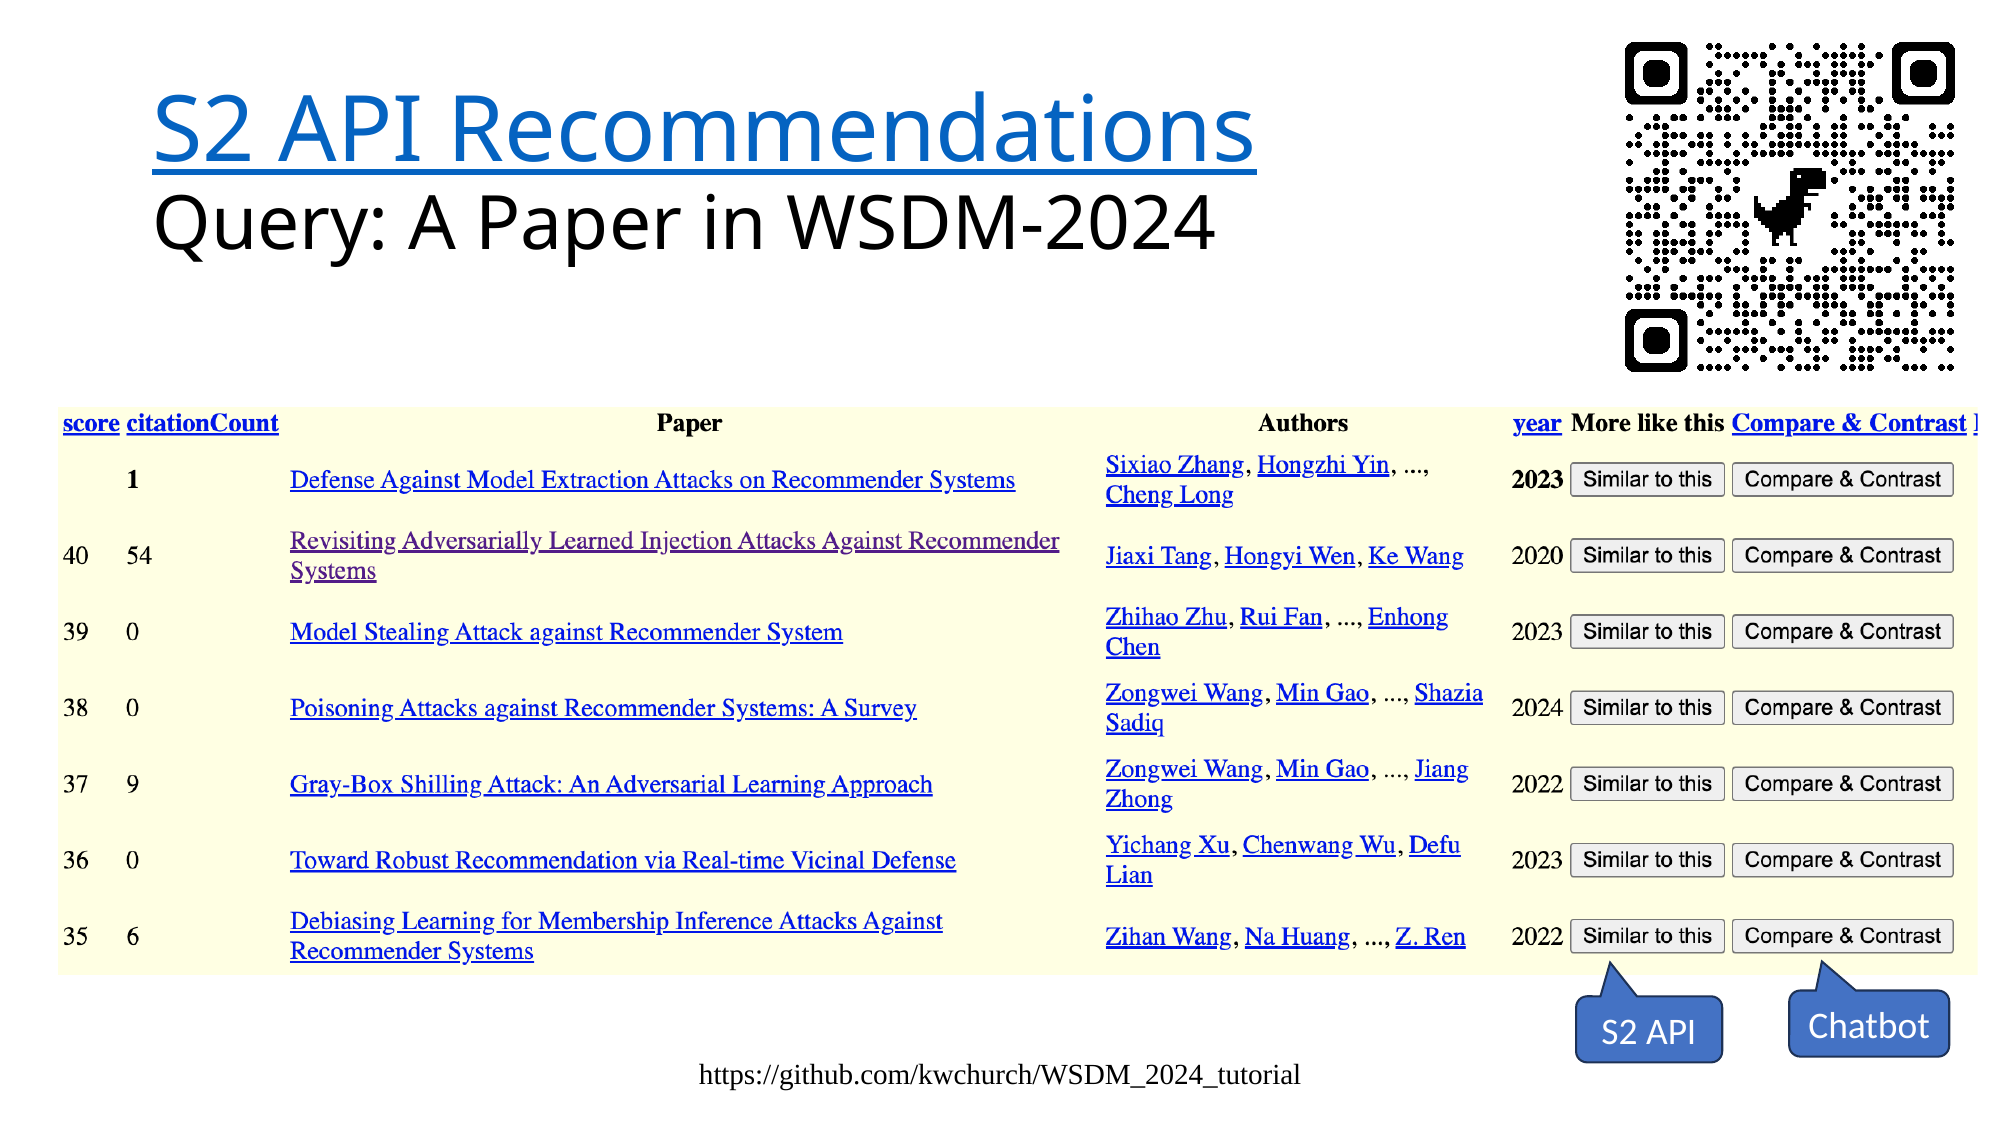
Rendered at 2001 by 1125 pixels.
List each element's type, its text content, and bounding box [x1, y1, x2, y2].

text_box Chatbot [1788, 975, 1951, 1058]
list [52, 406, 1978, 975]
footer https://github.com/kwchurch/WSDM_2024_tutorial [662, 1042, 1338, 1103]
title S2 API Recommendations Query: A Paper in WSDM-2024 [137, 59, 1464, 278]
picture [1589, 6, 1990, 407]
text_box S2 API [1575, 975, 1724, 1064]
